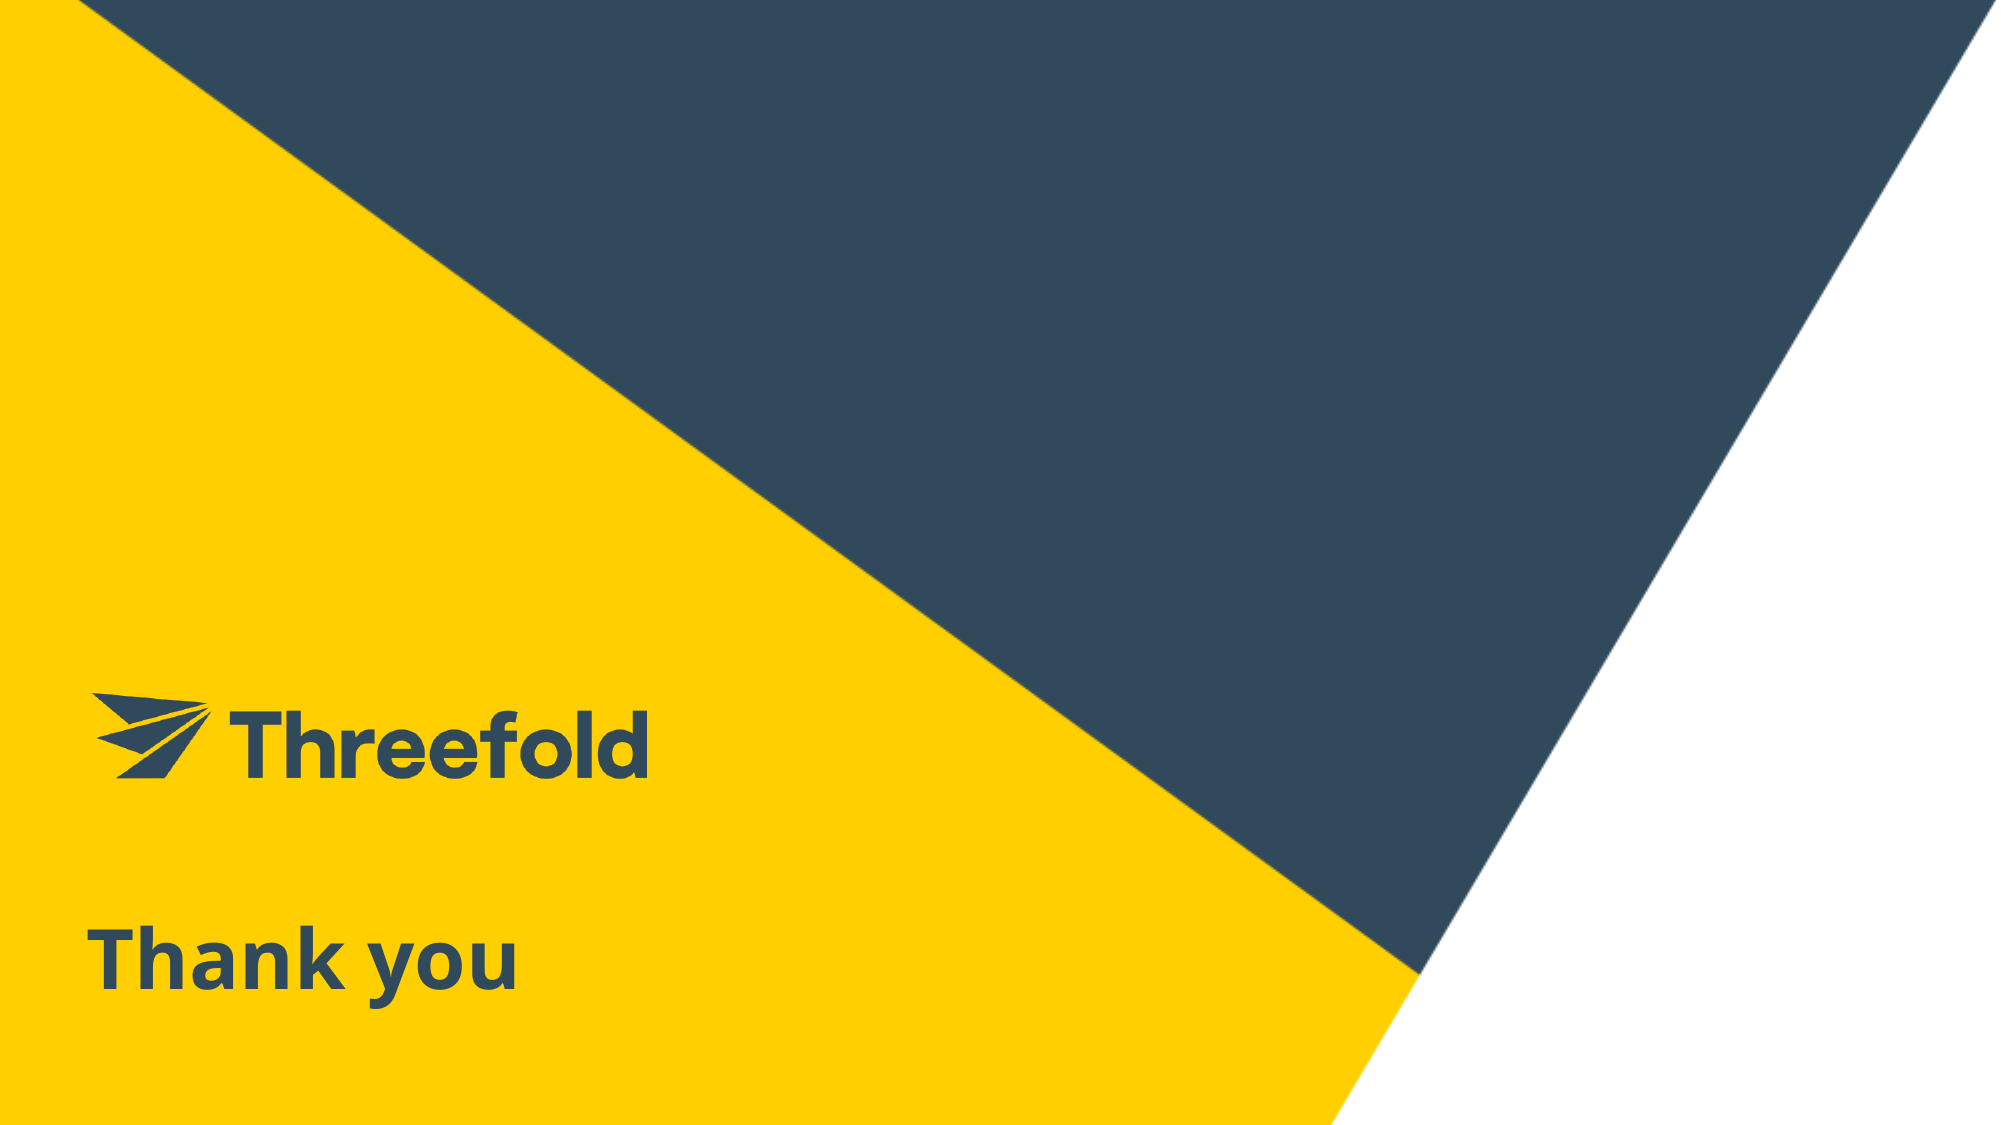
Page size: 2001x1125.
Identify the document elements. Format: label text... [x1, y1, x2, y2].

title Thank you [86, 700, 974, 1008]
picture [0, 0, 2000, 1125]
